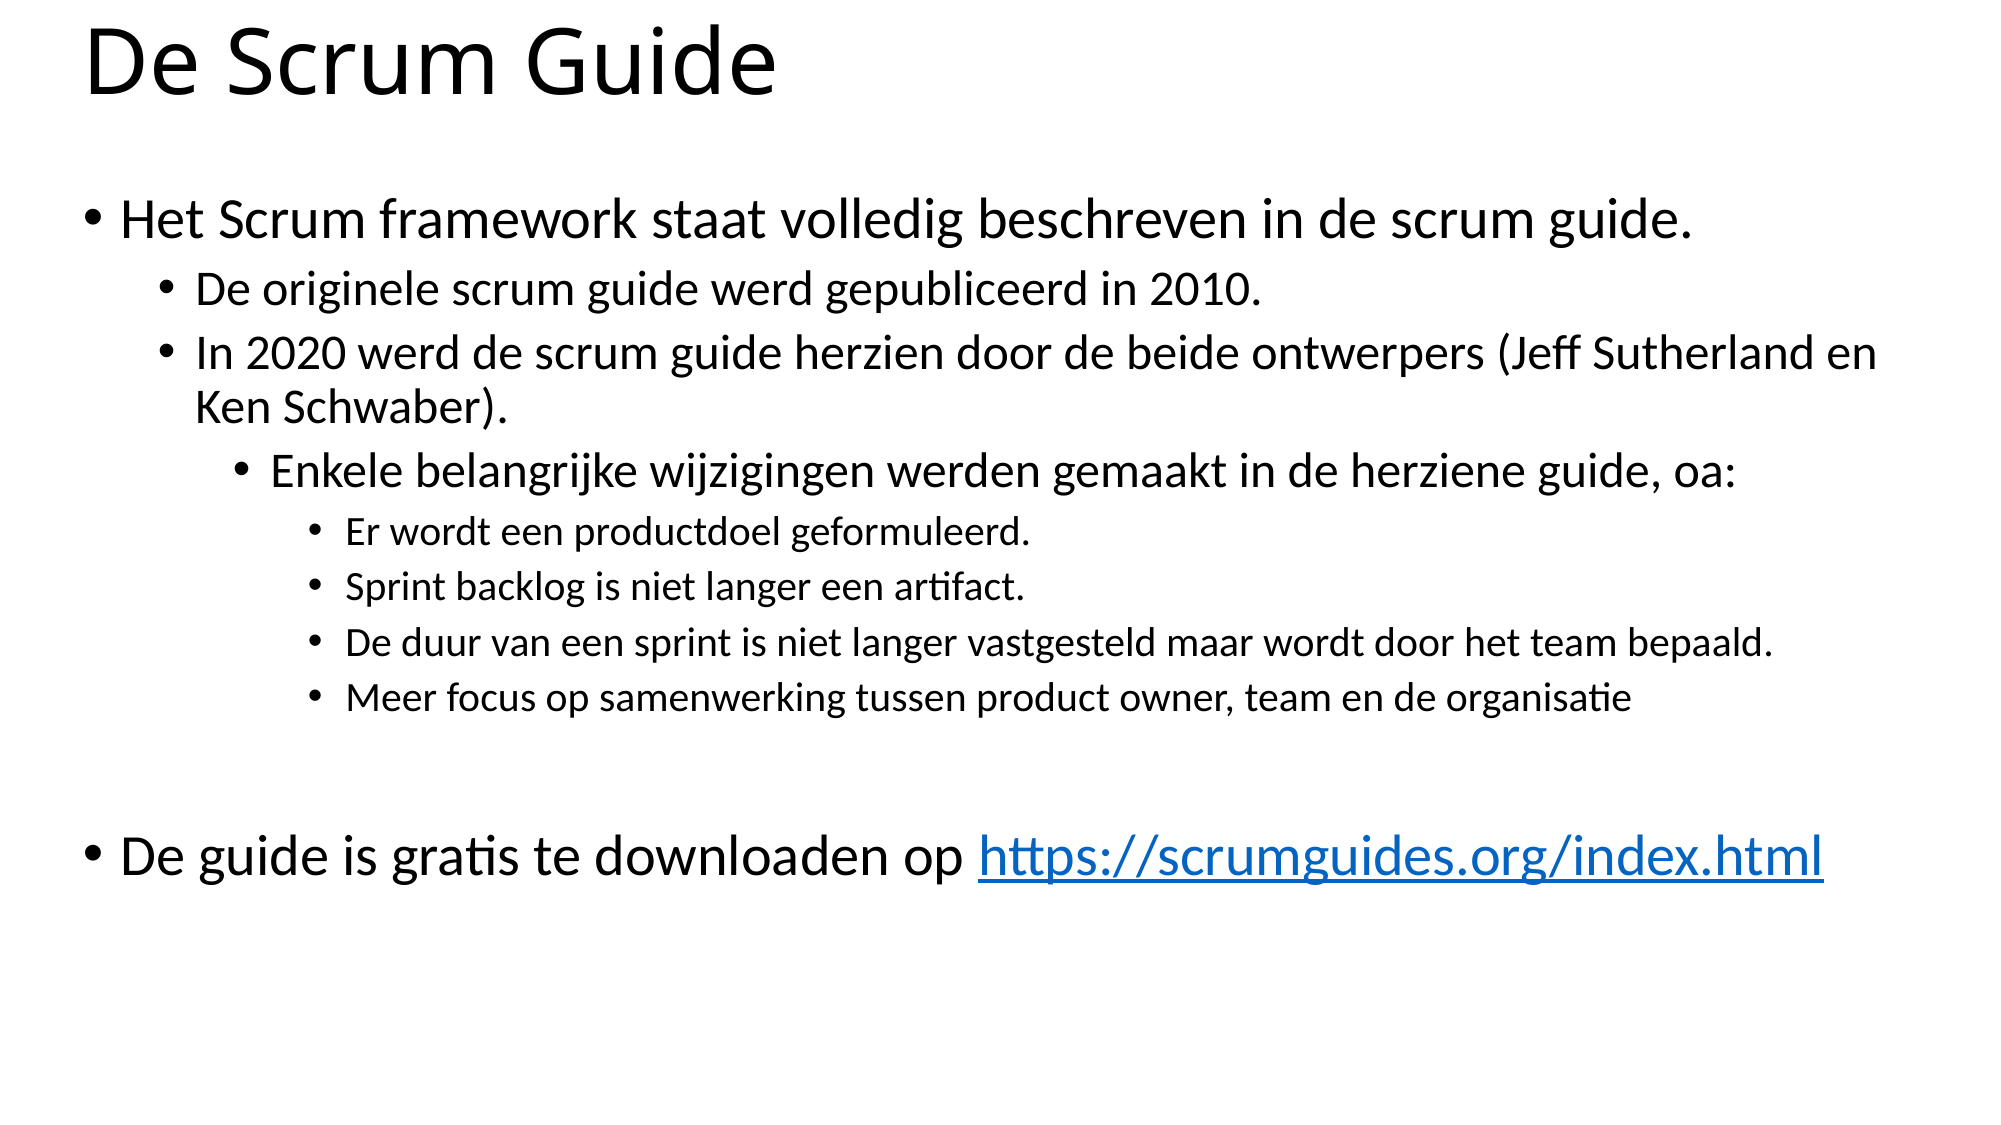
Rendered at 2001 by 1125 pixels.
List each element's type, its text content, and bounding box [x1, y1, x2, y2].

title De Scrum Guide [67, 0, 1793, 131]
list Het Scrum framework staat volledig beschreven in de scrum guide. De originele scrum guide werd gepubliceerd in 2010. In 2020 werd de scrum guide herzien door de beide ontwerpers (Jeff Sutherland en Ken Schwaber). Enkele belangrijke wijzigingen werden gemaakt in de herziene guide, oa: Er wordt een productdoel geformuleerd. Sprint backlog is niet langer een artifact. De duur van een sprint is niet langer vastgesteld maar wordt door het team bepaald. Meer focus op samenwerking tussen product owner, team en de organisatie De guide is gratis te downloaden op https://scrumguides.org/index.html [67, 181, 1932, 1087]
